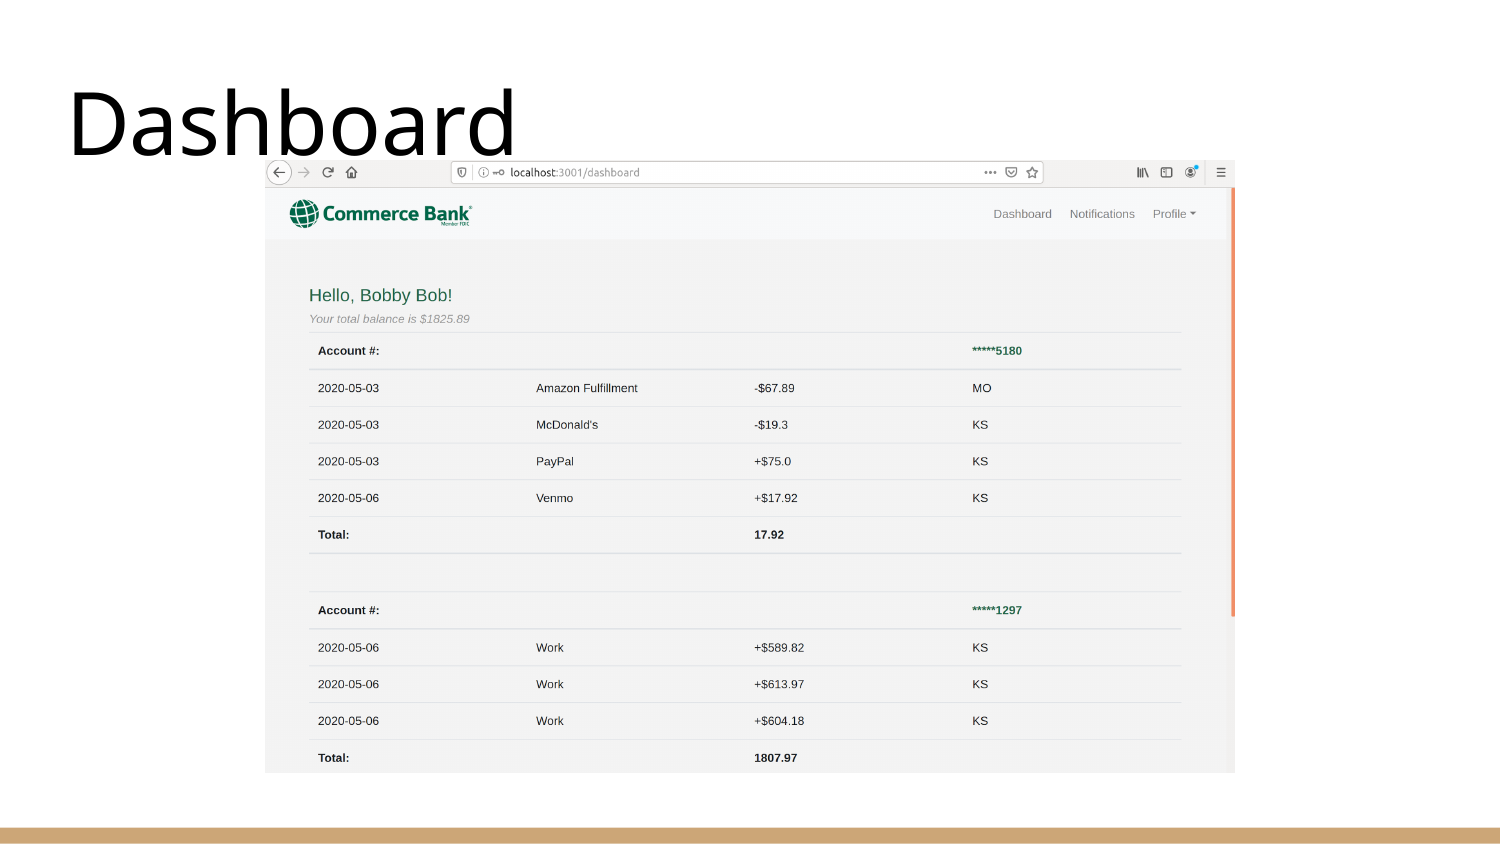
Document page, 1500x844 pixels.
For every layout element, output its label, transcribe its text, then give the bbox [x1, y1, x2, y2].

picture [264, 159, 1236, 773]
title Dashboard [51, 51, 1449, 189]
